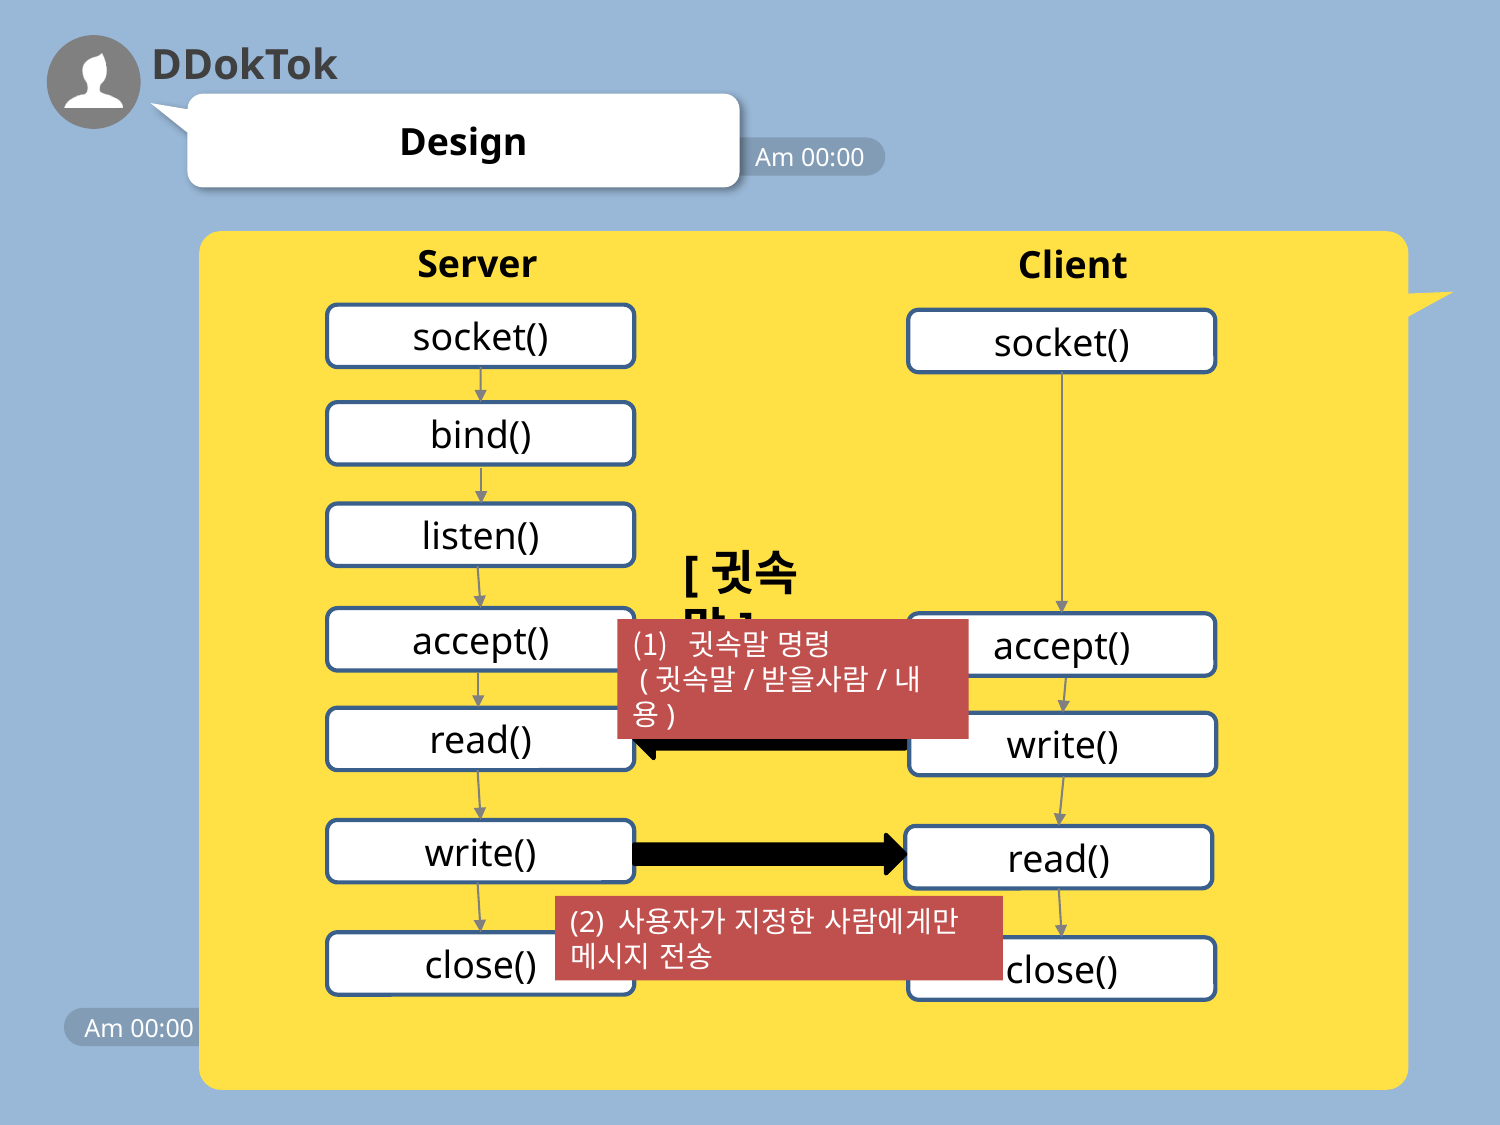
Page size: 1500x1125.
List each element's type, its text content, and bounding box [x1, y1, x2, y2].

text_box Design [148, 91, 742, 190]
text_box [44, 32, 141, 131]
picture [63, 50, 123, 108]
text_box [477, 565, 481, 609]
text_box Am 00:00 [750, 135, 888, 178]
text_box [198, 230, 1409, 1091]
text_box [1058, 775, 1064, 827]
text_box Am 00:00 [61, 1005, 193, 1049]
text_box DDokTok [136, 30, 353, 96]
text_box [477, 769, 481, 821]
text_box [1062, 677, 1067, 714]
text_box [477, 882, 481, 933]
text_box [1058, 888, 1062, 938]
